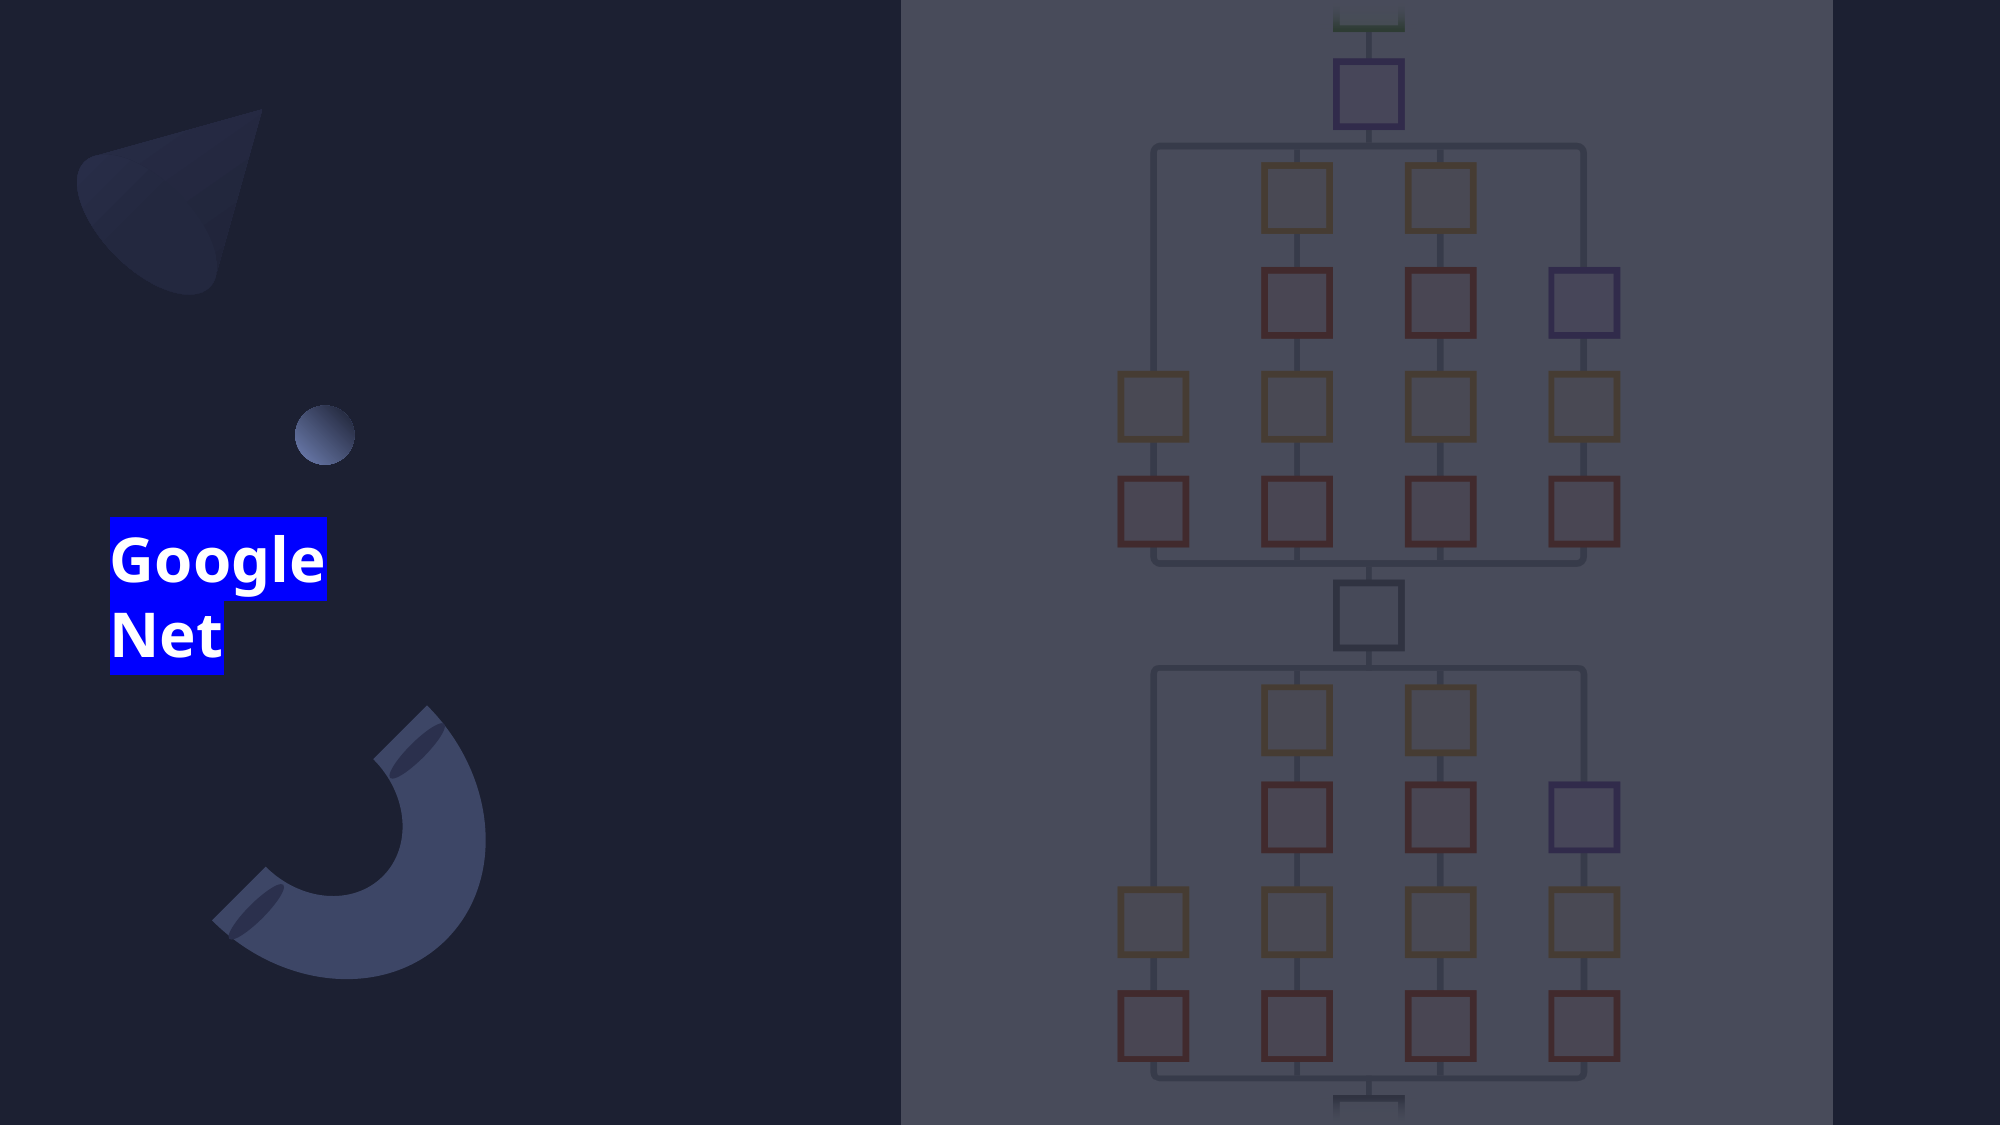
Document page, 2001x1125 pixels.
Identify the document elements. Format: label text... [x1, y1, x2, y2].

title Google Net [109, 520, 695, 670]
picture [901, 0, 1833, 1125]
